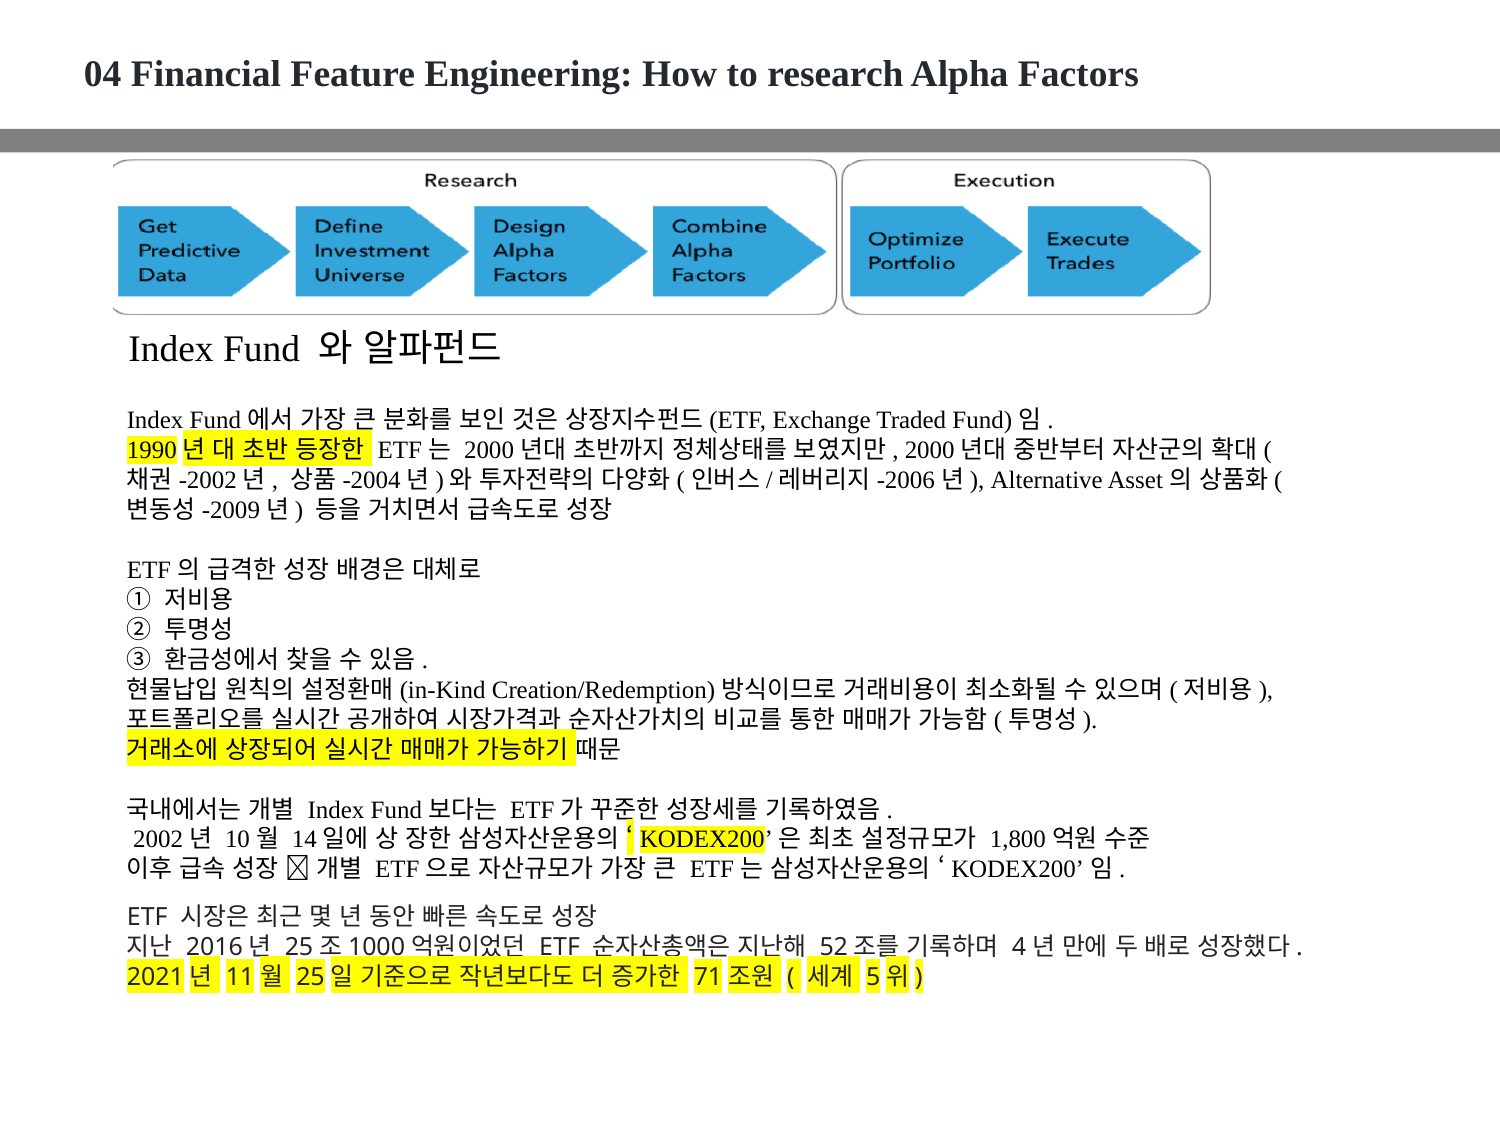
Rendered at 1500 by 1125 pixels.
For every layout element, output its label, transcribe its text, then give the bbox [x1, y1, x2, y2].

text_box [22, 46, 1195, 129]
text_box 04 Financial Feature Engineering: How to research Alpha Factors [69, 41, 1263, 101]
text_box [0, 128, 1500, 153]
text_box ETF 시장은 최근 몇 년 동안 빠른 속도로 성장 지난 2016년 25조1000억원이었던 ETF 순자산총액은 지난해 52조를 기록하며 4년 만에 두 배로 성장했다. 2021년 11월 25일 기준으로 작년보다도 더 증가한 71조원 ( 세계 5위) [112, 893, 1447, 998]
text_box Index Fund에서 가장 큰 분화를 보인 것은 상장지수펀드(ETF, Exchange Traded Fund)임. 1990년 대 초반 등장한 ETF는 2000년대 초반까지 정체상태를 보였지만, 2000년대 중반부터 자산군의 확대(채권-2002년, 상품-2004년)와 투자전략의 다양화(인버스/레버리지-2006년), Alternative Asset의 상품화(변동성-2009년) 등을 거치면서 급속도로 성장 ETF의 급격한 성장 배경은 대체로 ① 저비용 ② 투명성 ③ 환금성에서 찾을 수 있음. 현물납입 원칙의 설정환매(in-Kind Creation/Redemption)방식이므로 거래비용이 최소화될 수 있으며(저비용), 포트폴리오를 실시간 공개하여 시장가격과 순자산가치의 비교를 통한 매매가 가능함(투명성). 거래소에 상장되어 실시간 매매가 가능하기 때문 국내에서는 개별 Index Fund보다는 ETF가 꾸준한 성장세를 기록하였음. 2002년 10월 14일에 상 장한 삼성자산운용의 ‘KODEX200’은 최초 설정규모가 1,800억원 수준 이후 급속 성장  개별 ETF으로 자산규모가 가장 큰 ETF는 삼성자산운용의 ‘KODEX200’임. [112, 396, 1329, 891]
text_box Index Fund 와 알파펀드 [113, 326, 693, 377]
picture [113, 154, 1219, 319]
